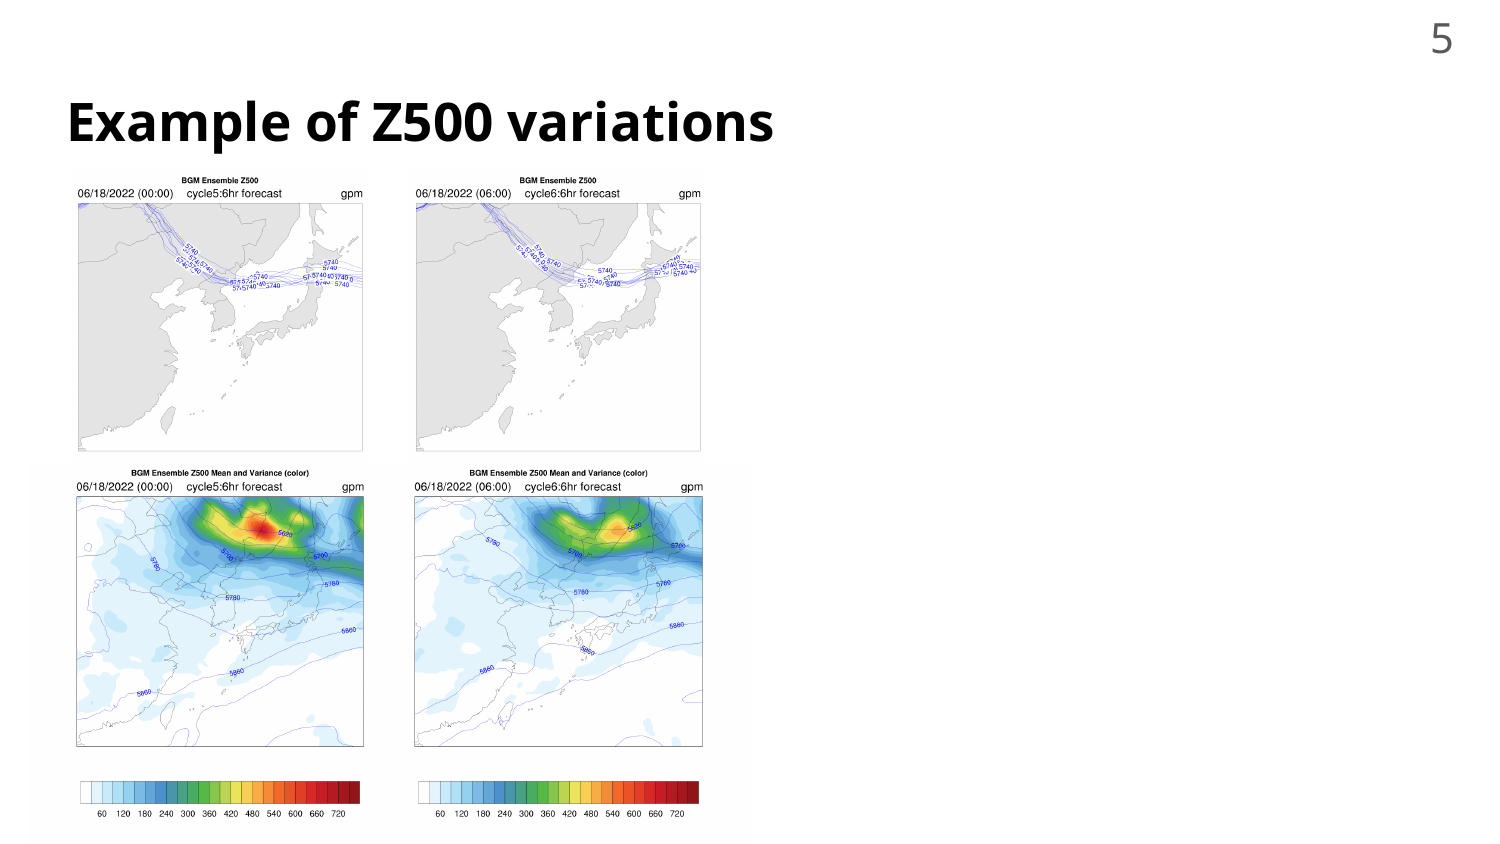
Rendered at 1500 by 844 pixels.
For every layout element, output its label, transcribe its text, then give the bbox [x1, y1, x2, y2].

picture [28, 166, 750, 844]
slide_number ‹#› [1378, 8, 1469, 73]
title Example of Z500 variations [51, 72, 1449, 167]
